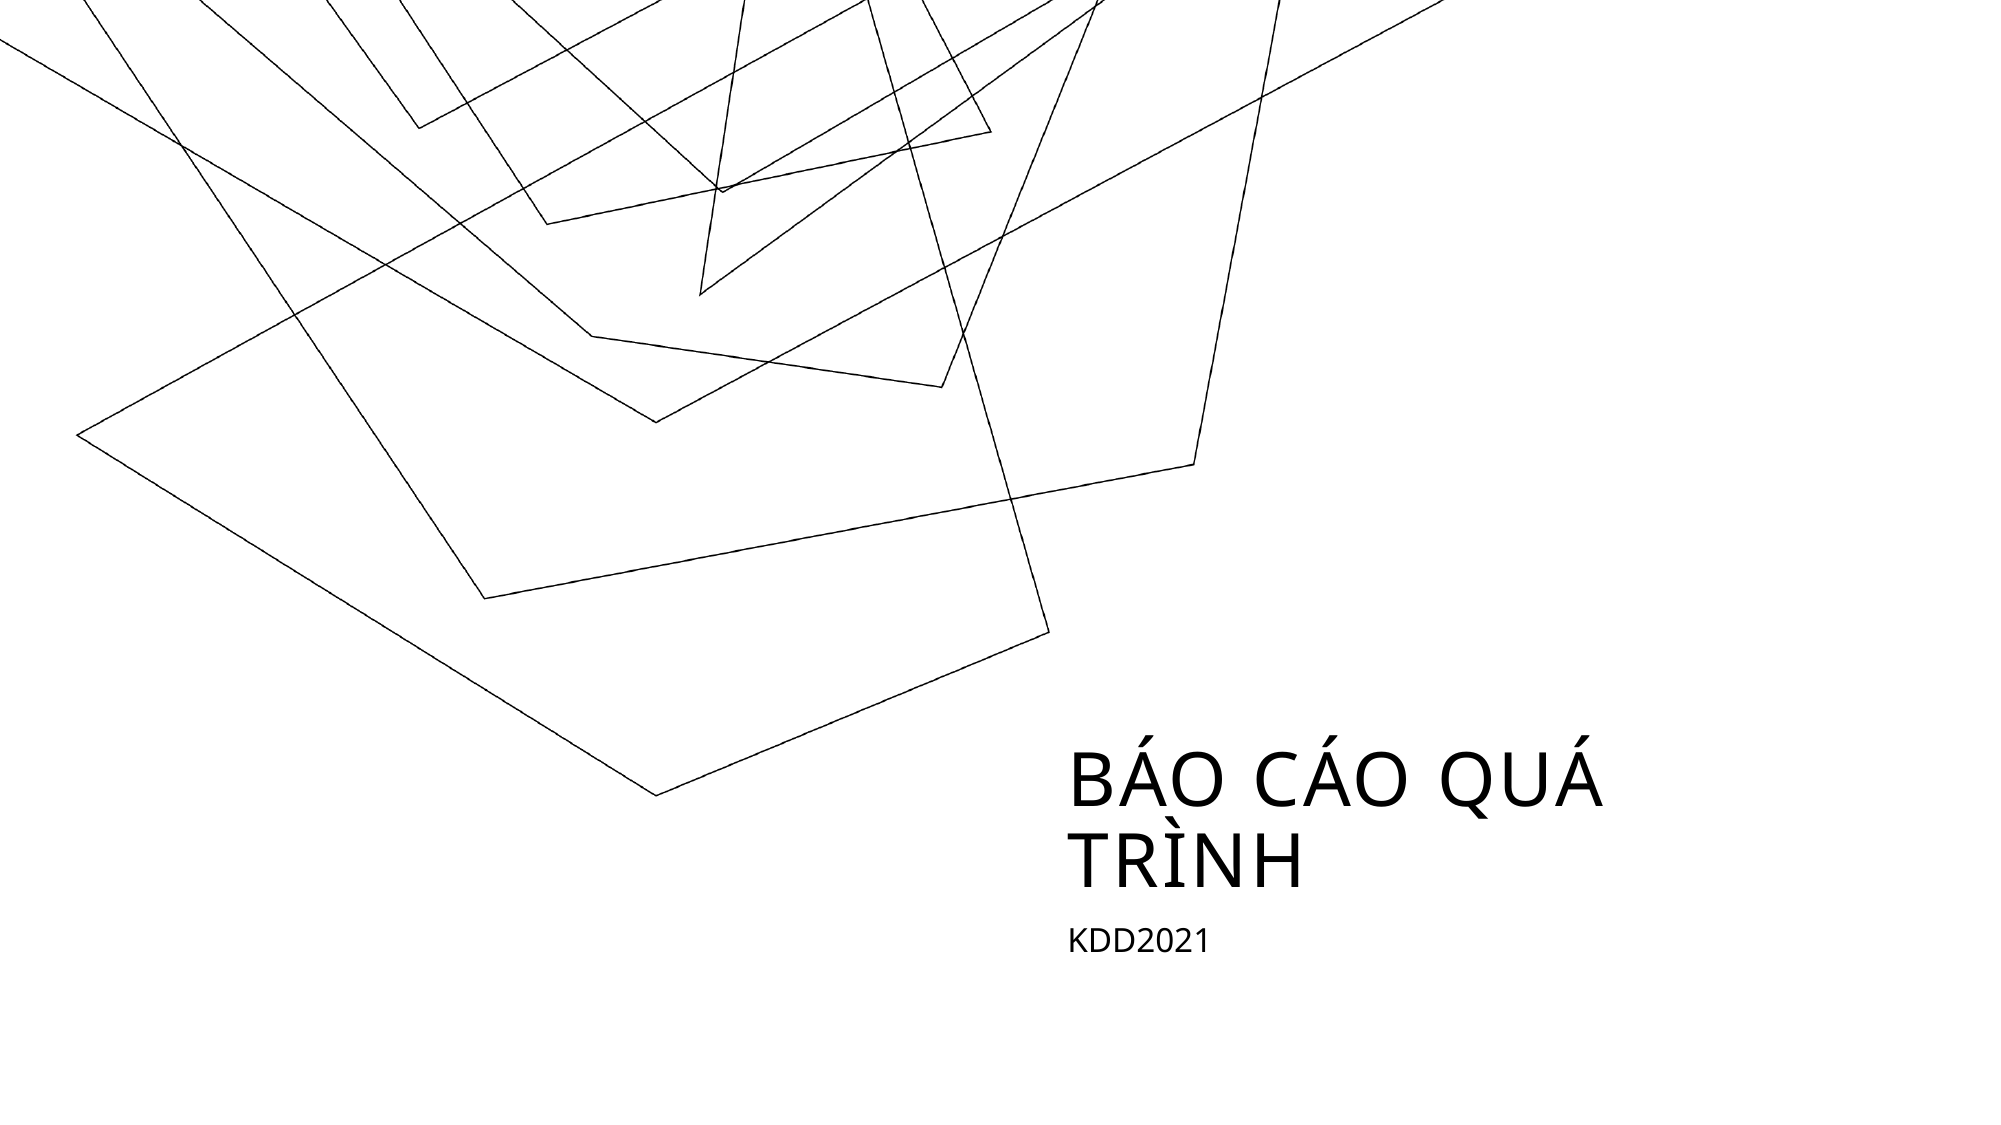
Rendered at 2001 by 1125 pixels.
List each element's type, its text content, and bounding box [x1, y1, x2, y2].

picture [0, 0, 1557, 830]
title Báo cáo quá trình [1052, 727, 1864, 912]
subtitle KDD2021 [1052, 916, 1864, 982]
